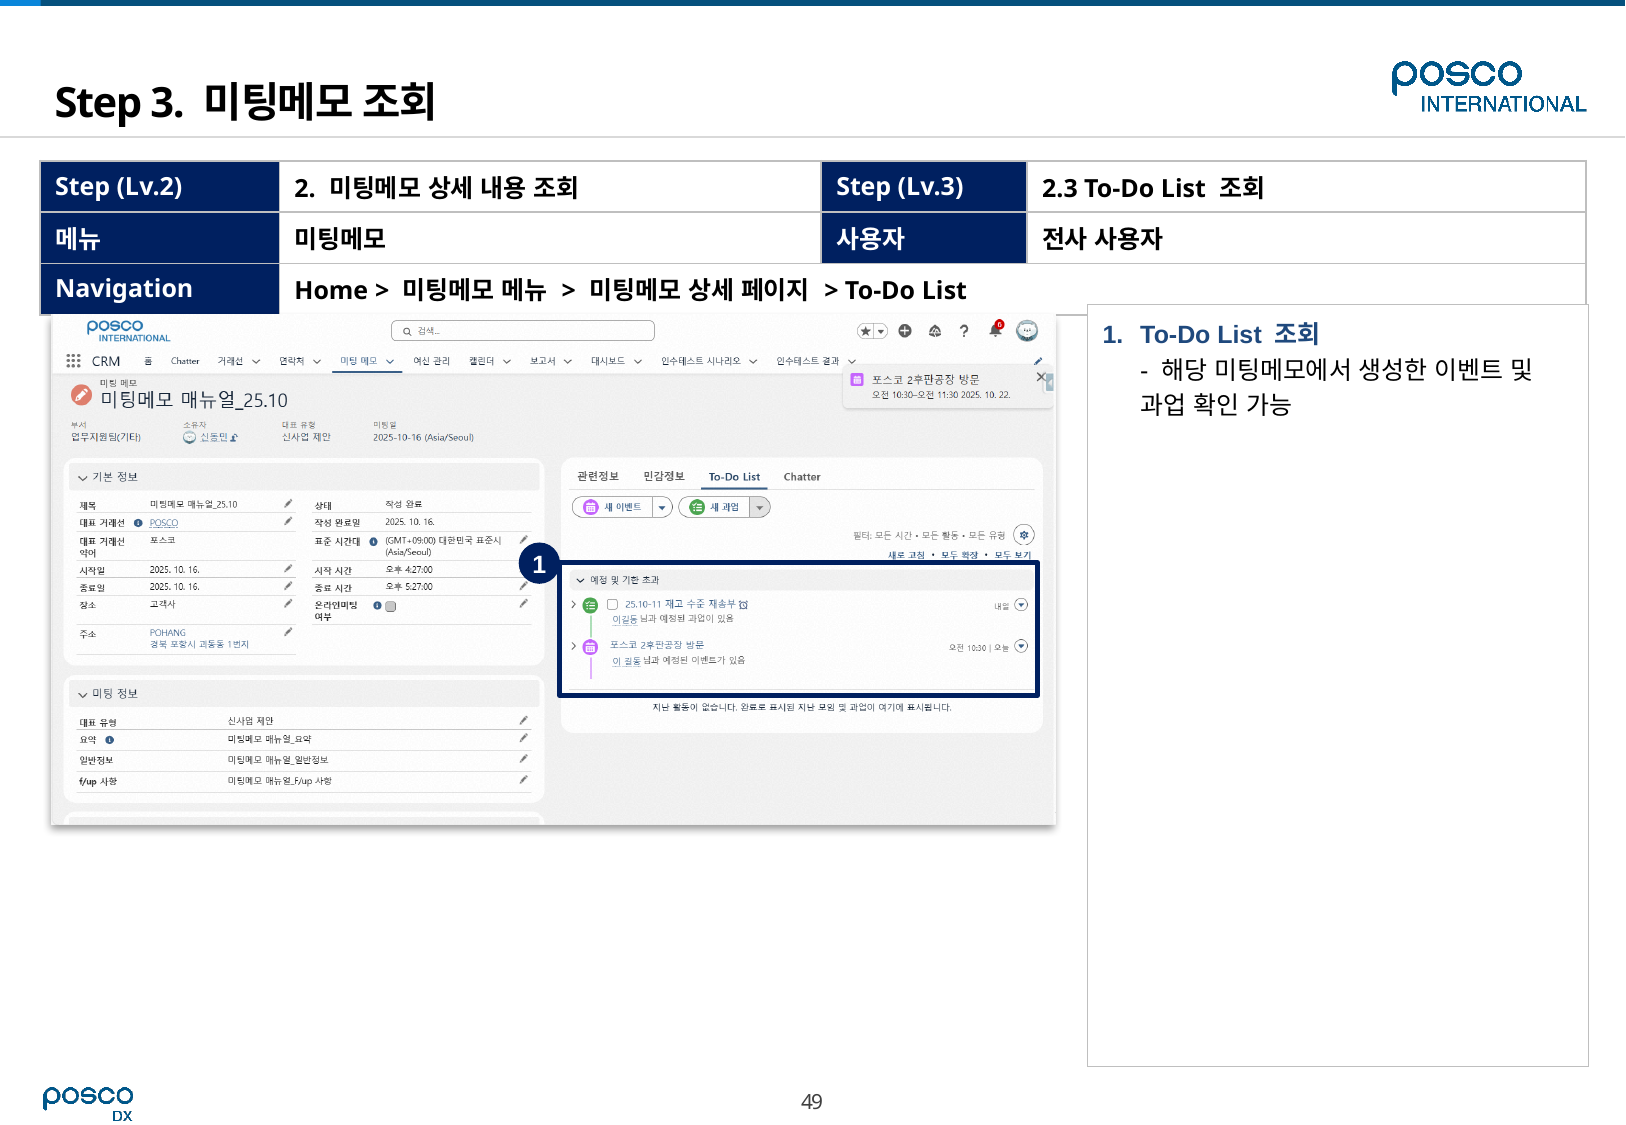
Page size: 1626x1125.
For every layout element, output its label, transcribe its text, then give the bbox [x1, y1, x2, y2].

picture [51, 314, 1056, 825]
picture [1391, 59, 1587, 113]
table_cell 메뉴 [41, 213, 279, 263]
picture [0, 0, 41, 6]
table_cell 사용자 [822, 213, 1026, 263]
table_header 2. 미팅메모 상세 내용 조회 [280, 162, 820, 211]
text_box Step 3. 미팅메모 조회 [39, 68, 685, 115]
table_header Step (Lv.2) [41, 162, 279, 211]
picture [43, 1087, 133, 1121]
table_header Step (Lv.3) [822, 162, 1026, 211]
table_cell Home > 미팅메모 메뉴 > 미팅메모 상세 페이지 > To-Do List [280, 264, 1585, 314]
table_cell 전사 사용자 [1028, 213, 1585, 263]
table_header 2.3 To-Do List 조회 [1028, 162, 1585, 211]
table_cell Navigation [41, 264, 279, 314]
table_cell 미팅메모 [280, 213, 820, 263]
text_box To-Do List 조회 - 해당 미팅메모에서 생성한 이벤트 및 과업 확인 가능 [1087, 304, 1589, 1067]
